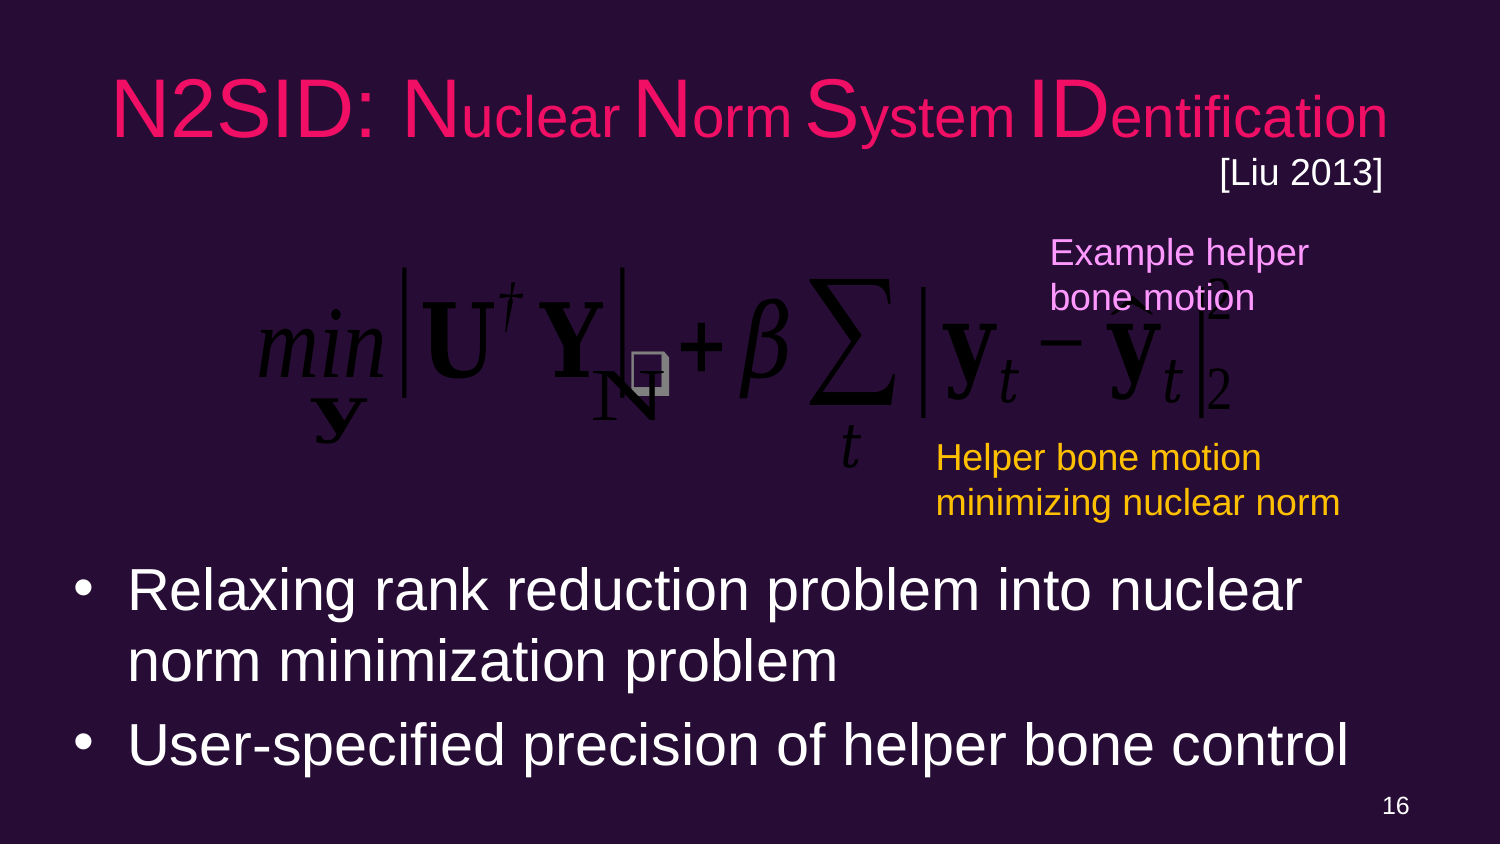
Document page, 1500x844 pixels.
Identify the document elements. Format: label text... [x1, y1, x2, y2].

text_box Example helper bone motion [1034, 220, 1325, 326]
slide_number 16 [1074, 782, 1425, 828]
title N2SID: Nuclear Norm System IDentification [75, 33, 1425, 175]
list Relaxing rank reduction problem into nuclear norm minimization problem User-specified precision of helper bone control [58, 543, 1466, 789]
text_box Helper bone motion minimizing nuclear norm [920, 425, 1356, 531]
text_box [Liu 2013] [1204, 140, 1399, 201]
